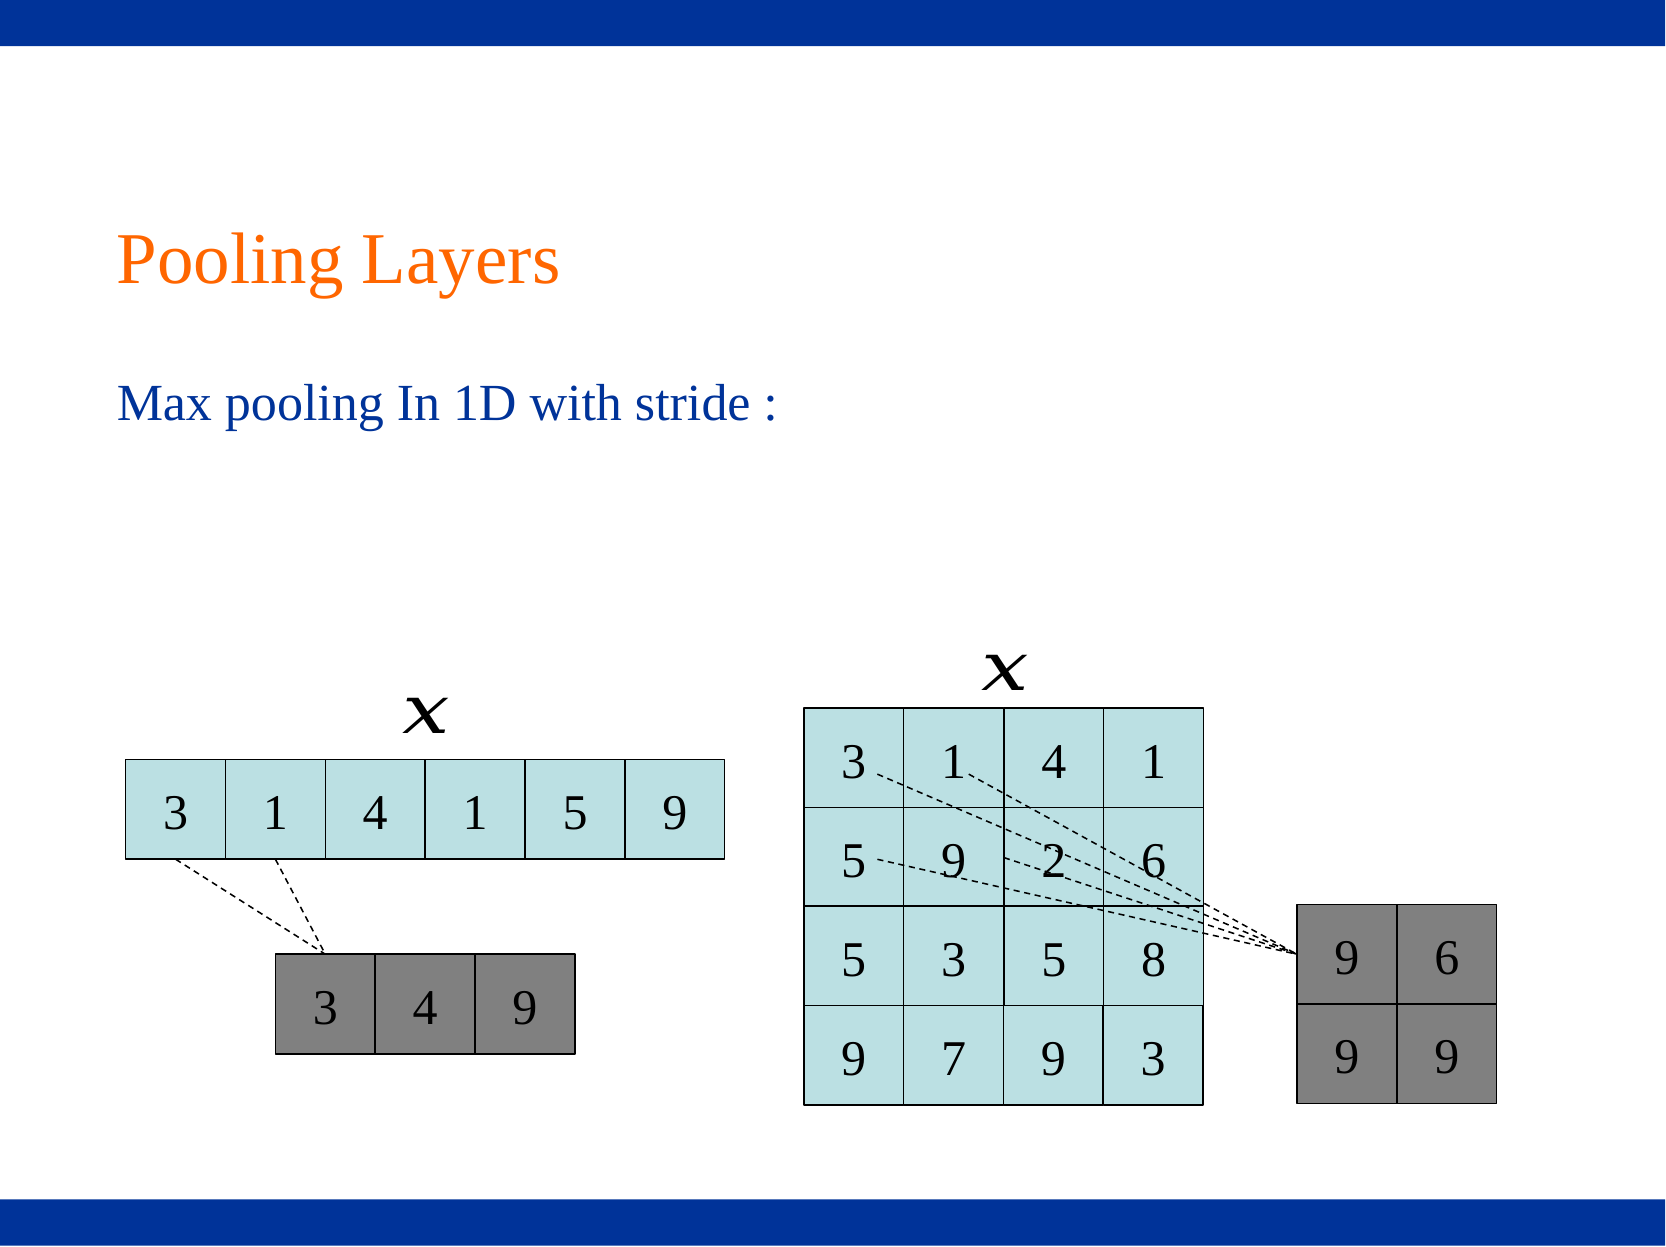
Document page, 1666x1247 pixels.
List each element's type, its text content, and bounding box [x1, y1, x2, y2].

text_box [125, 674, 782, 1055]
footer [575, 1151, 1103, 1235]
title Pooling Layers [100, 150, 1288, 358]
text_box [803, 630, 1497, 1106]
